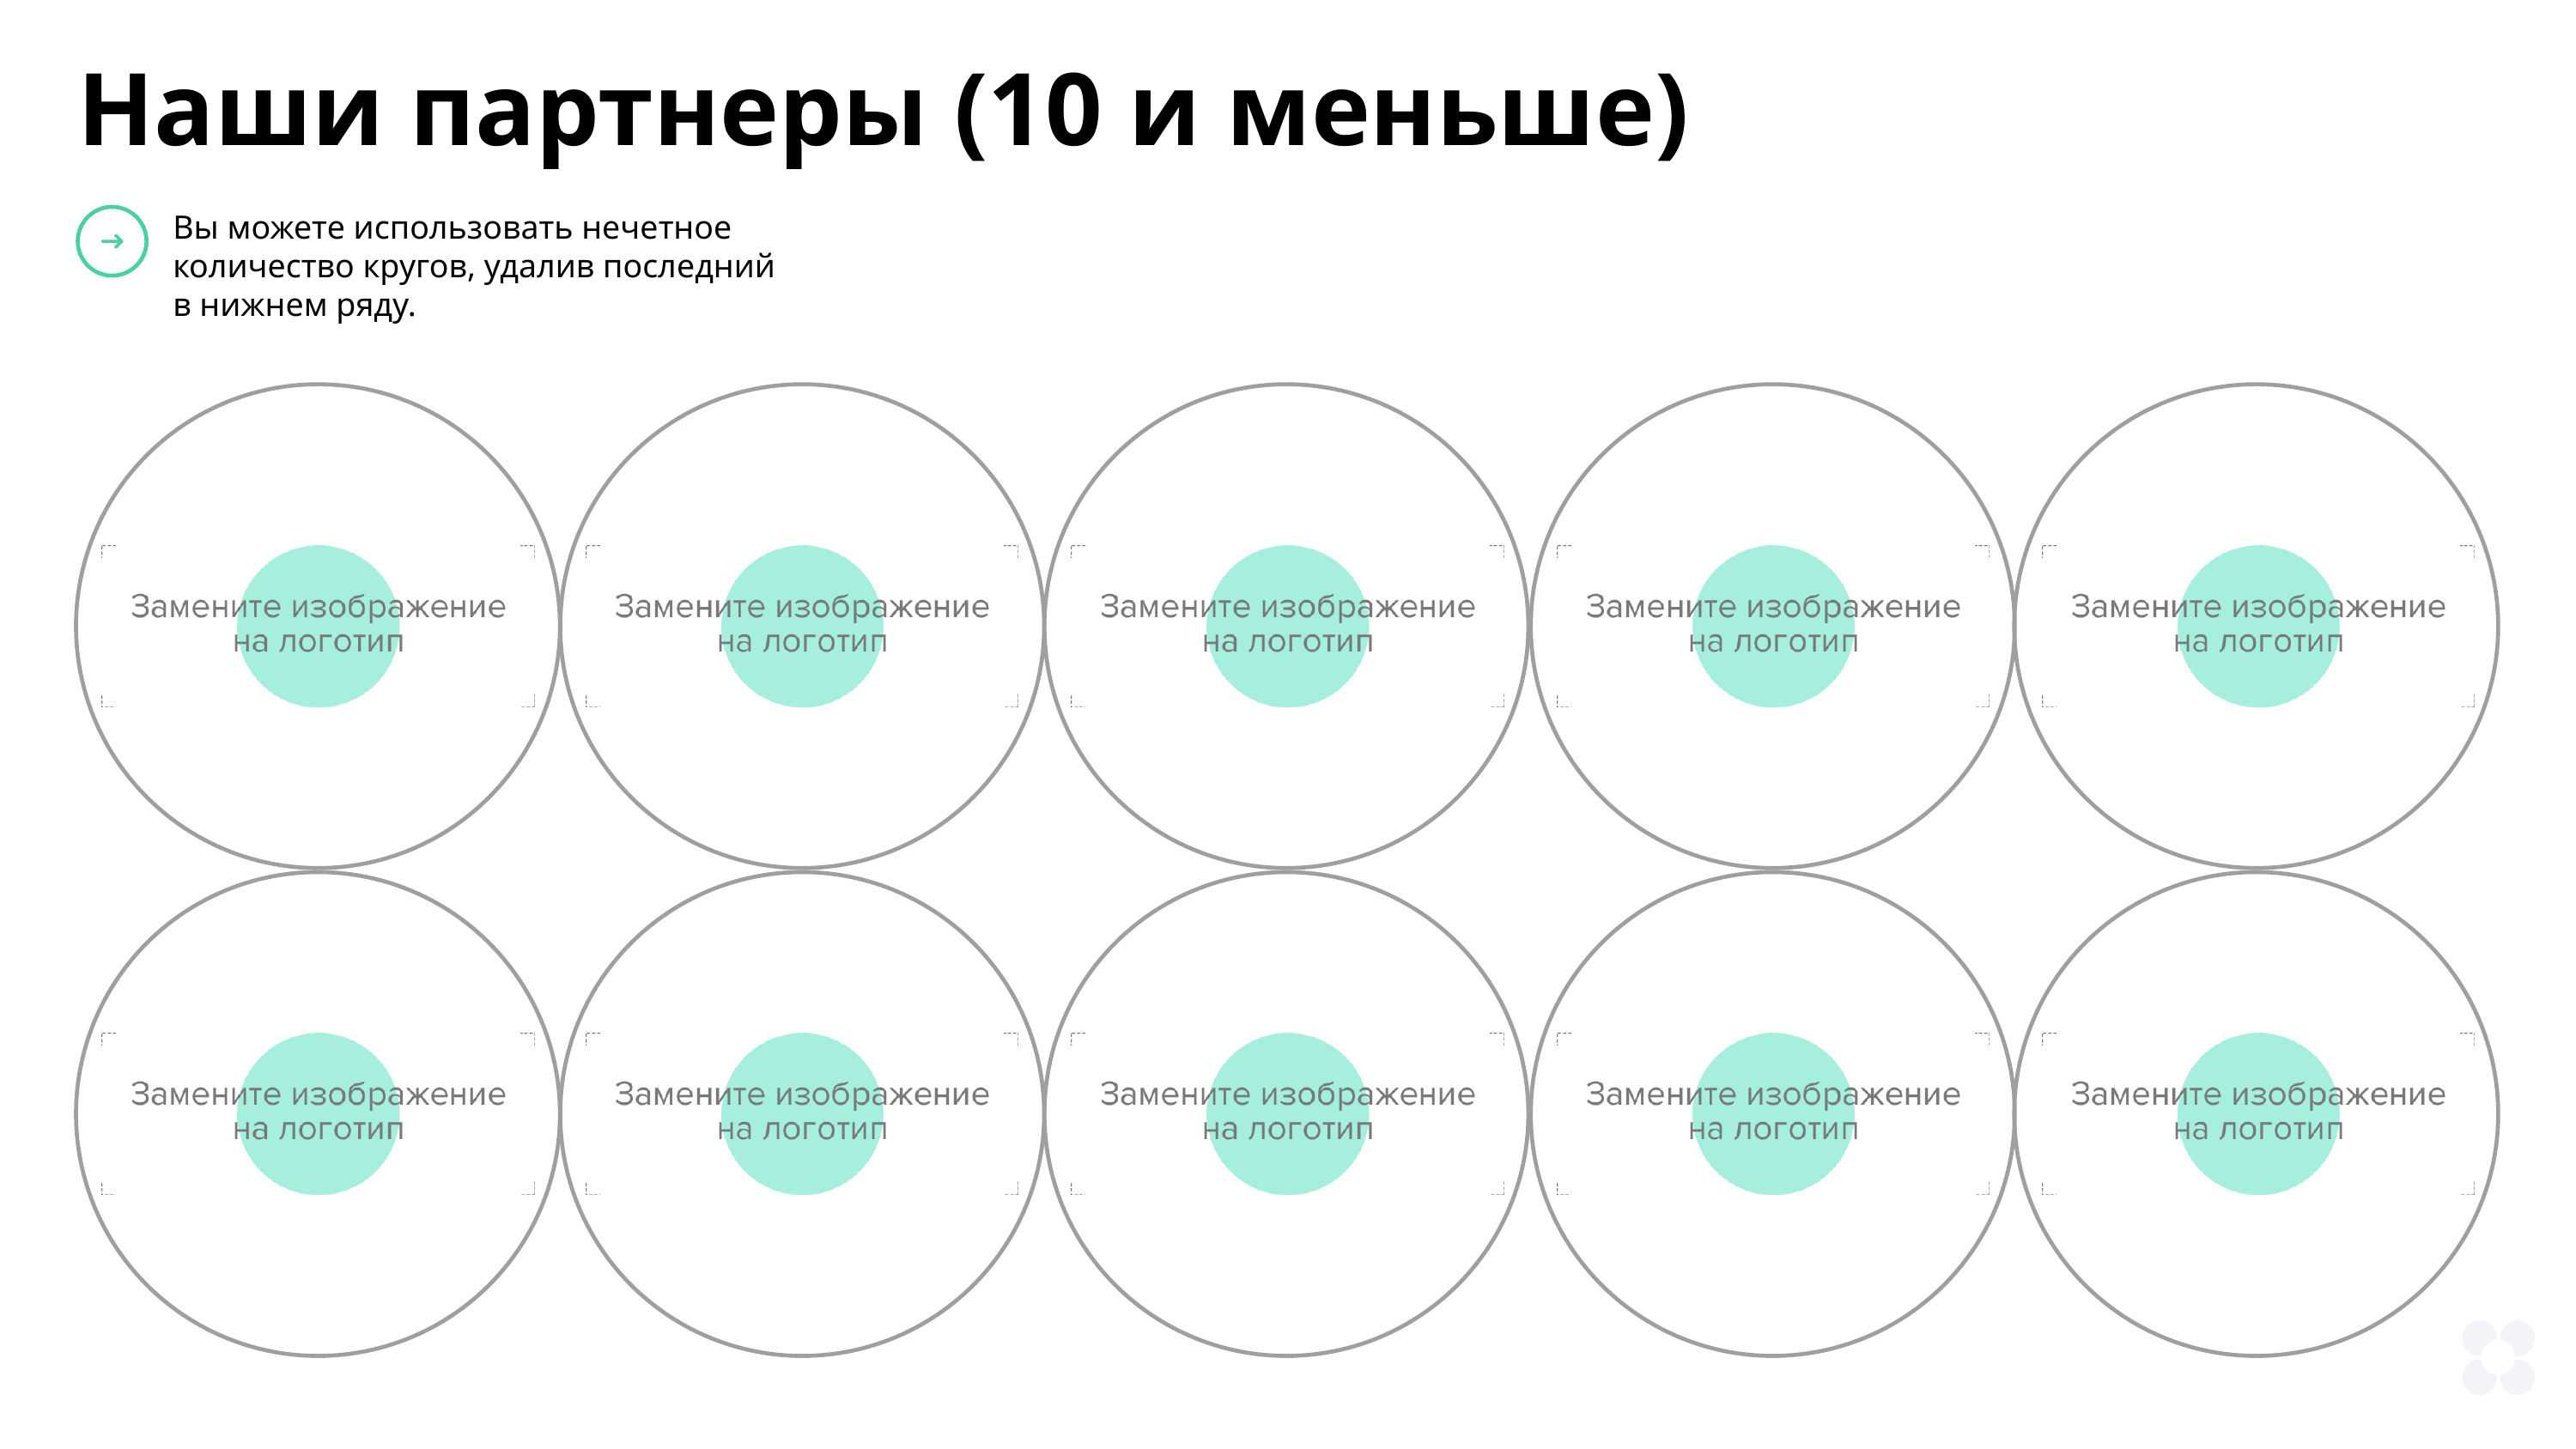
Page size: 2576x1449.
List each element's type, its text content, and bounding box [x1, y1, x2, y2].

text_box [1530, 871, 2014, 1356]
picture [586, 544, 1019, 707]
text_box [77, 206, 884, 348]
picture [2041, 544, 2475, 707]
picture [586, 1033, 1019, 1196]
picture [101, 544, 535, 707]
text_box [2014, 384, 2499, 869]
picture [1557, 544, 1990, 707]
text_box [1530, 384, 2014, 869]
picture [1557, 1033, 1990, 1196]
text_box [76, 384, 560, 869]
picture [2041, 1033, 2475, 1196]
text_box [560, 871, 1044, 1356]
picture [101, 1033, 535, 1196]
text_box [76, 871, 560, 1356]
picture [1071, 544, 1504, 707]
text_box [1044, 871, 1528, 1356]
text_box [560, 384, 1044, 869]
text_box Наши партнеры (10 и меньше) [77, 69, 2091, 173]
text_box [1044, 384, 1528, 869]
text_box [2014, 871, 2499, 1356]
picture [1071, 1033, 1504, 1196]
